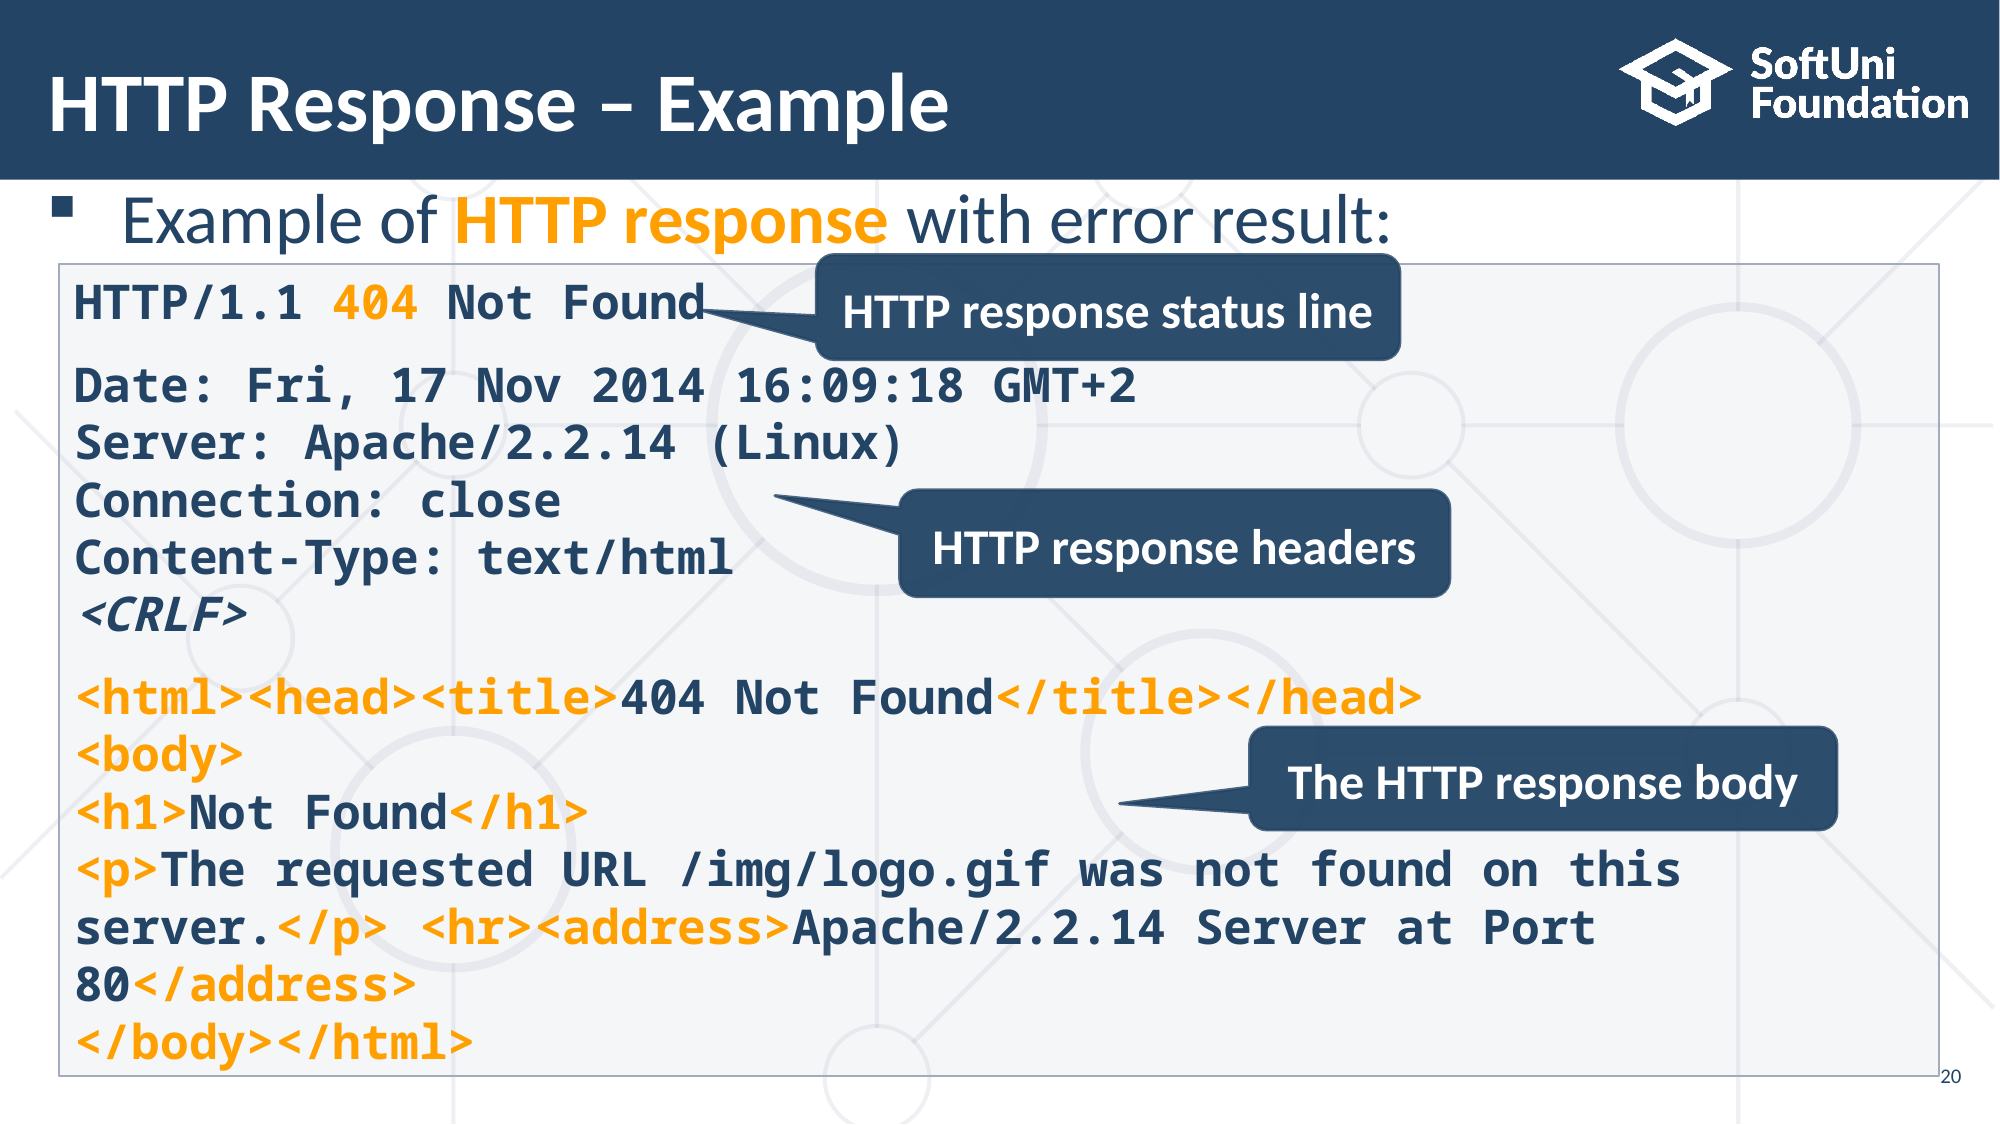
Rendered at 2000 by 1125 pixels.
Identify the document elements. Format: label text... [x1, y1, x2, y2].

text_box HTTP/1.1 404 Not Found Date: Fri, 17 Nov 2014 16:09:18 GMT+2 Server: Apache/2.2.14 (Linux) Connection: close Content-Type: text/html <CRLF> <html><head><title>404 Not Found</title></head> <body> <h1>Not Found</h1> <p>The requested URL /img/logo.gif was not found on this server.</p> <hr><address>Apache/2.2.14 Server at Port 80</address> </body></html> [59, 264, 1940, 1077]
text_box HTTP response status line [699, 252, 1402, 362]
text_box Example of HTTP response with error result: [31, 161, 1968, 1075]
text_box The HTTP response body [1117, 725, 1839, 832]
slide_number 20 [1896, 1049, 1968, 1101]
text_box HTTP response headers [772, 487, 1452, 599]
title HTTP Response – Example [30, 6, 1602, 189]
picture [1618, 38, 1968, 126]
